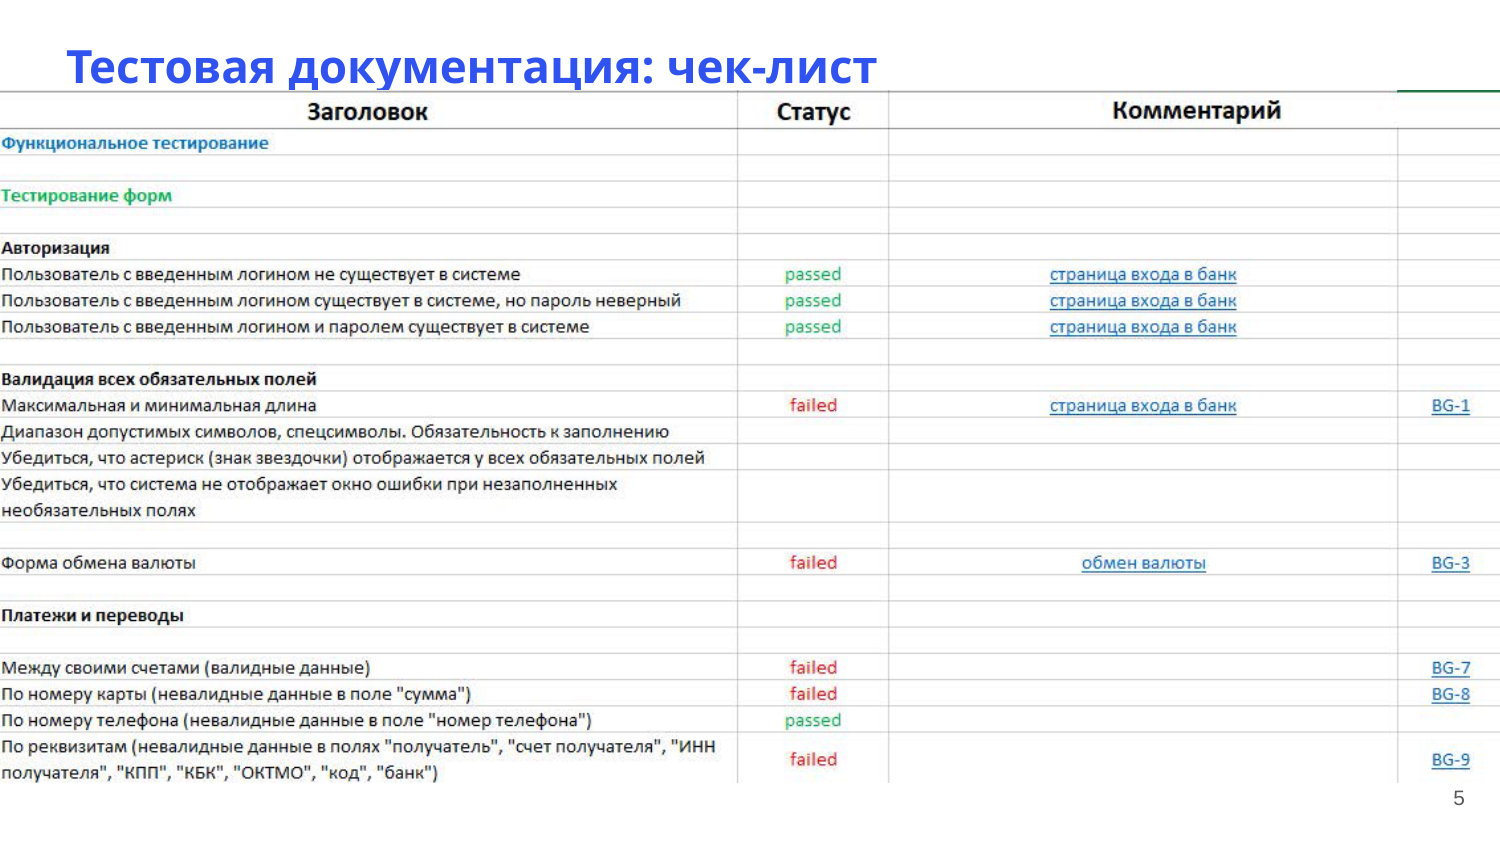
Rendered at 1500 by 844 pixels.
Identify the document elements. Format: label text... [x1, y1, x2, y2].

title Тестовая документация: чек-лист [51, 23, 1449, 89]
slide_number 5 [1424, 791, 1480, 824]
picture [0, 90, 1500, 783]
